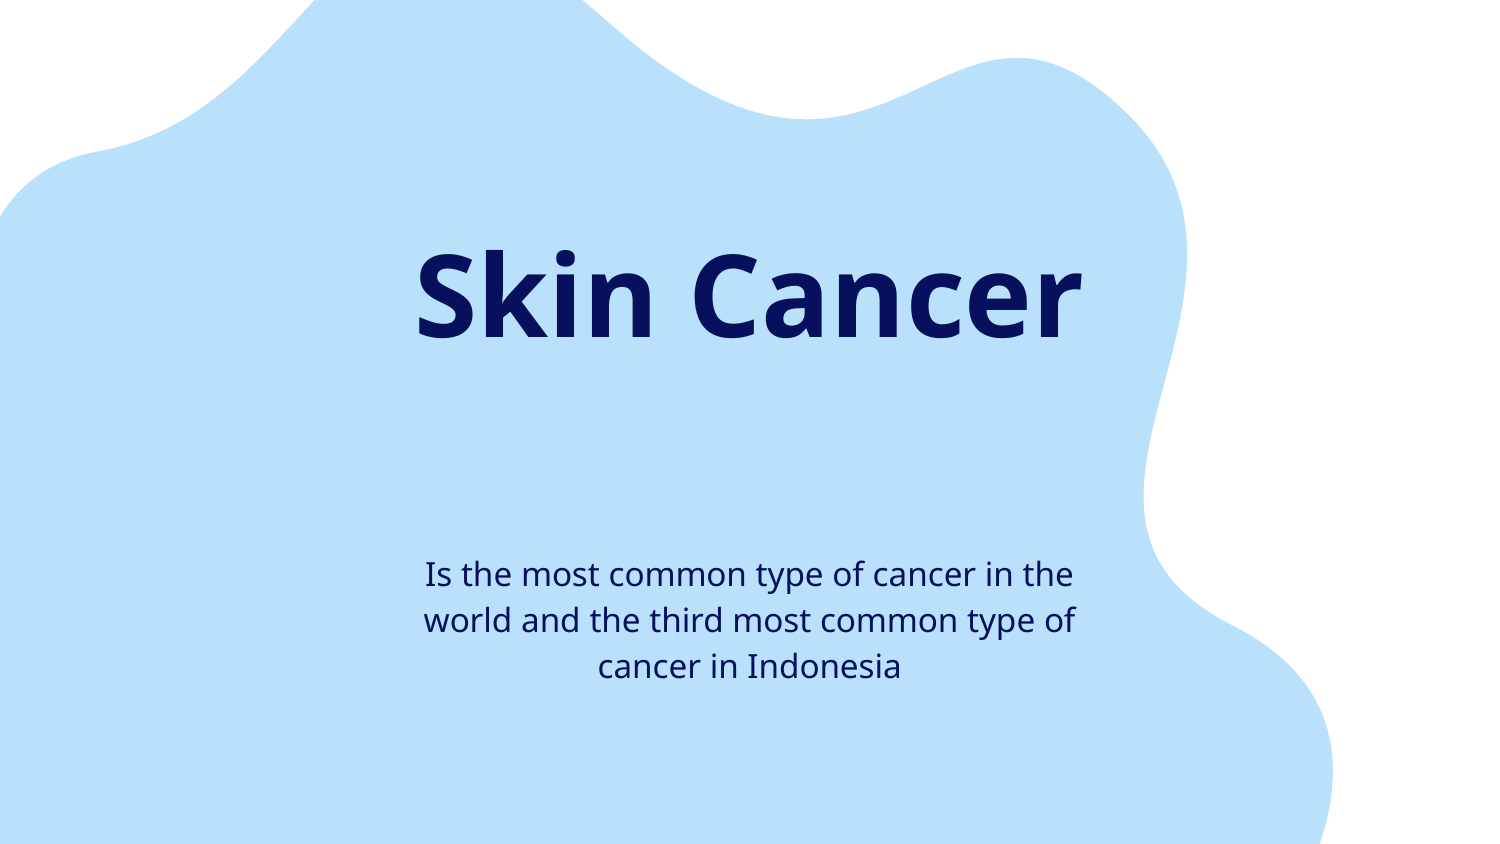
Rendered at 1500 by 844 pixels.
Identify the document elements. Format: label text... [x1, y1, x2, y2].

subtitle Is the most common type of cancer in the world and the third most common type of cancer in Indonesia [395, 532, 1105, 642]
title Skin Cancer [395, 207, 1105, 475]
